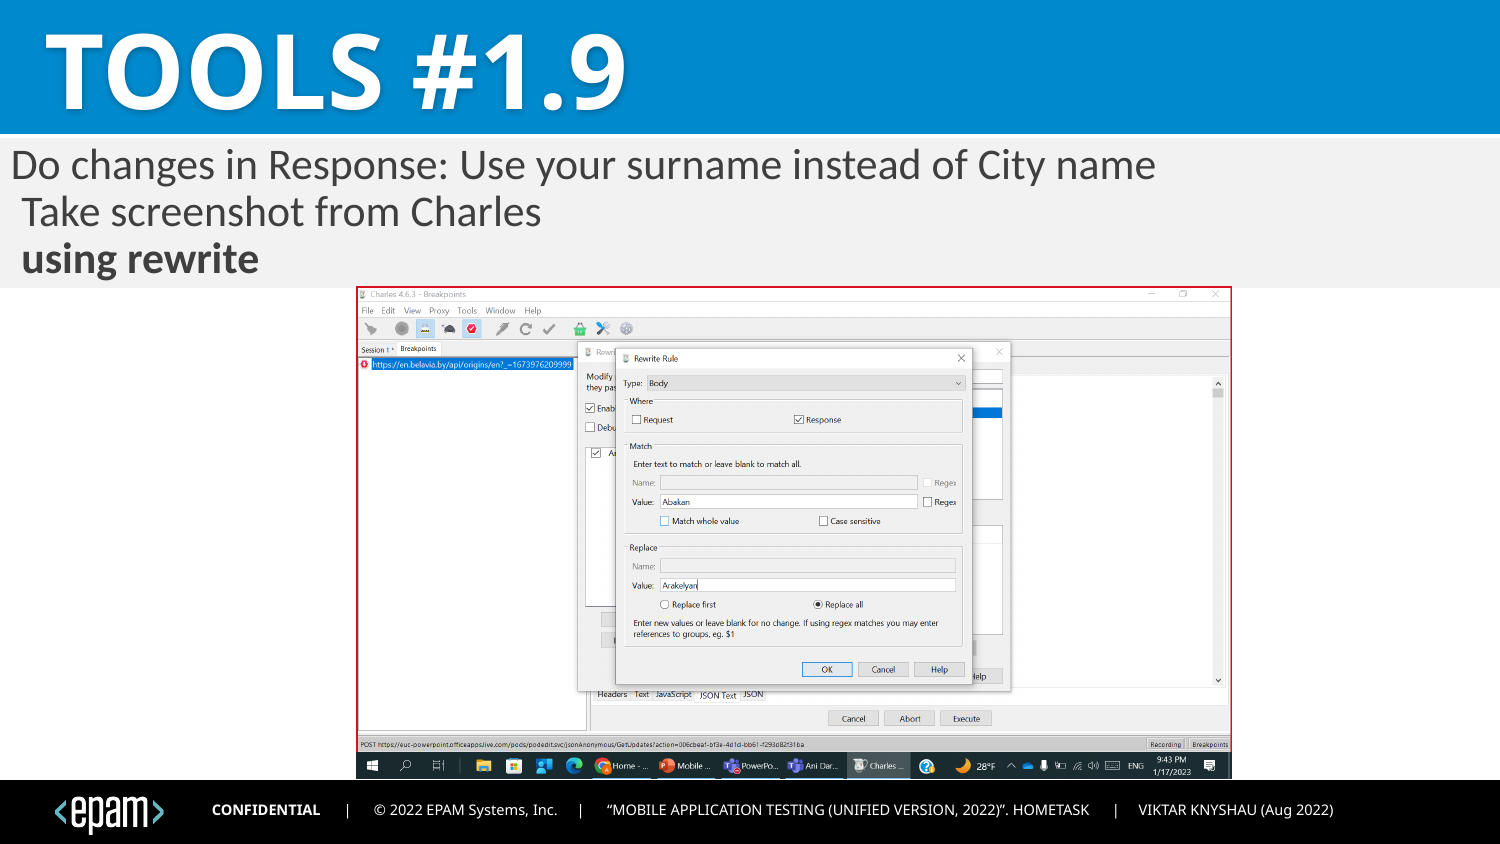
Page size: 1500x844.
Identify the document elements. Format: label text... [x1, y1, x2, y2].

list Do changes in Response: Use your surname instead of City name Take screenshot from Charles using rewrite [0, 136, 1500, 288]
list TOOLS #1.9 [0, 0, 1500, 136]
picture [0, 780, 1500, 844]
picture [356, 286, 1232, 779]
